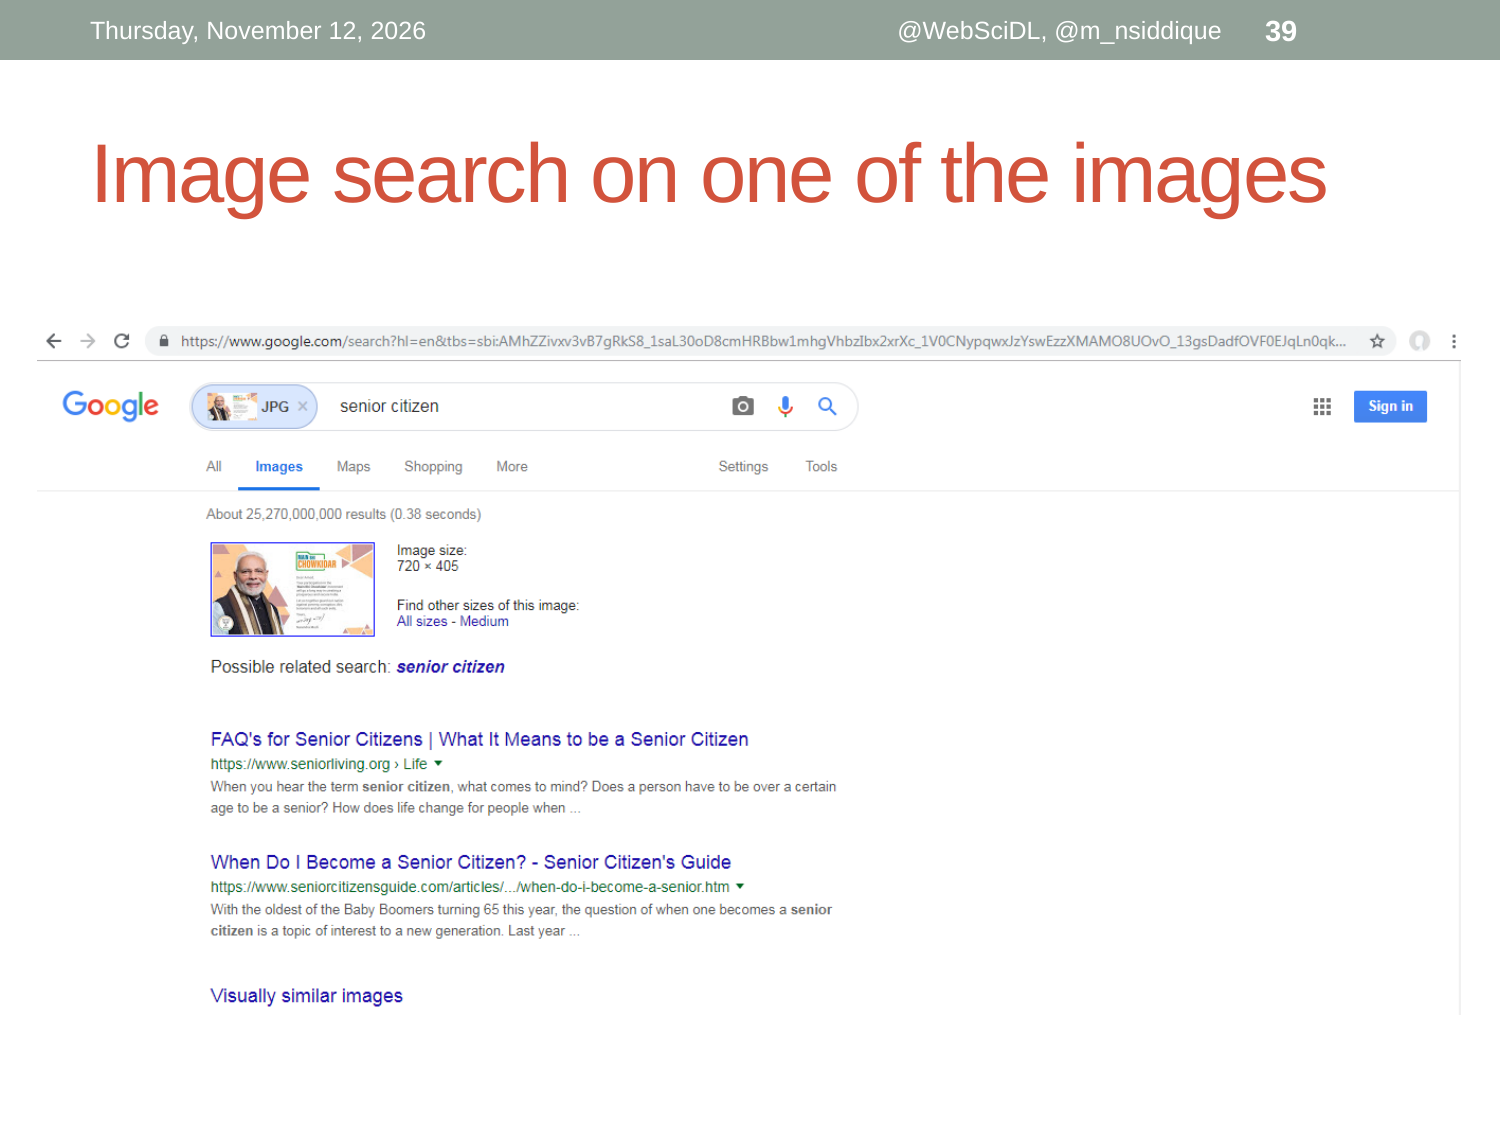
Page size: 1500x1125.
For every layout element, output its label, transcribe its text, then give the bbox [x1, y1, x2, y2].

title Image search on one of the images [75, 87, 1425, 250]
slide_number 39 [1250, 3, 1425, 57]
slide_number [75, 3, 550, 57]
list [37, 324, 1461, 1015]
footer @WebSciDL, @m_nsiddique [562, 3, 1238, 57]
